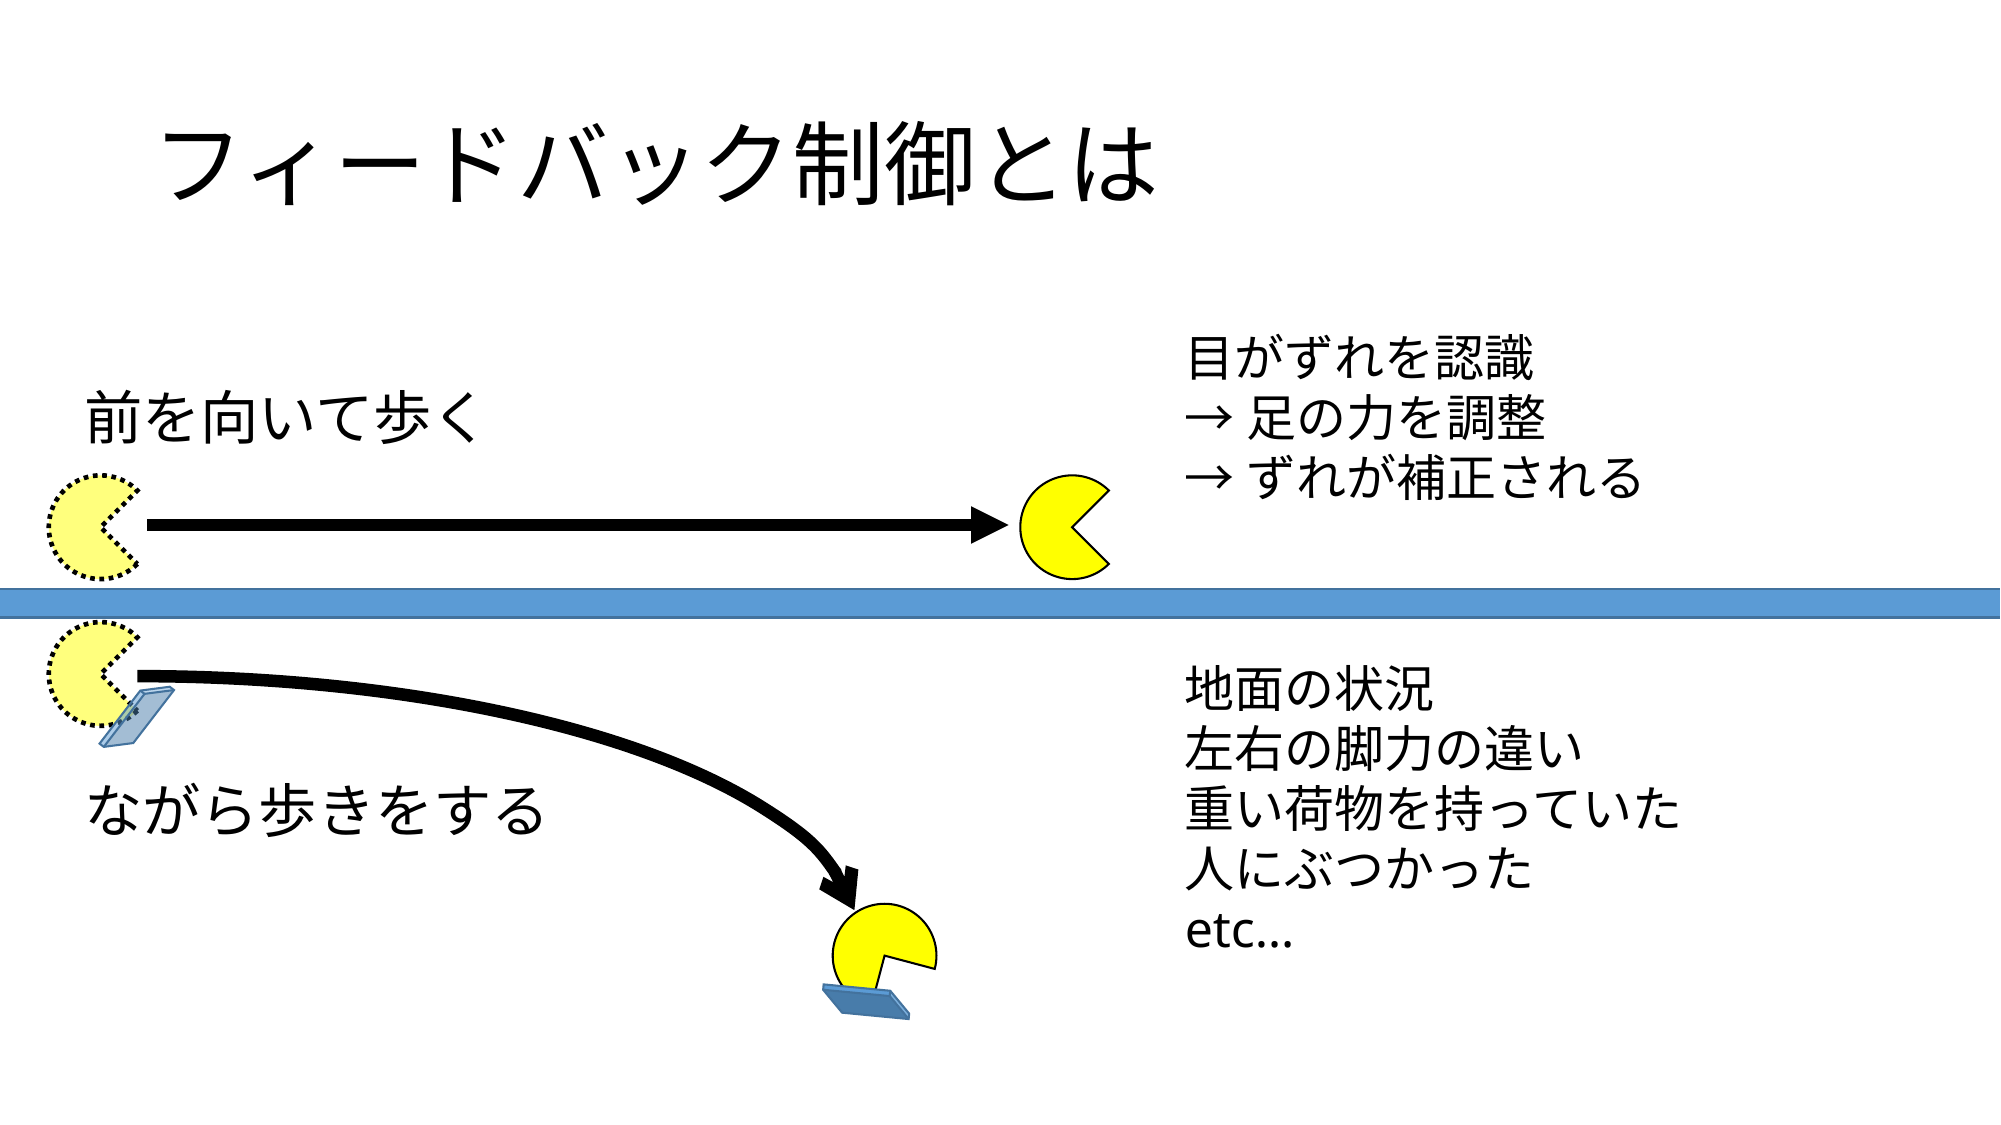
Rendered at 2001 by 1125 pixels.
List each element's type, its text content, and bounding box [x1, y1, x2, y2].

text_box [1019, 474, 1111, 581]
text_box 地面の状況 左右の脚力の違い 重い荷物を持っていた 人にぶつかった etc… [1169, 649, 1744, 965]
text_box [47, 621, 139, 727]
text_box [822, 983, 911, 1021]
text_box [0, 588, 2000, 619]
text_box [831, 902, 938, 988]
text_box 前を向いて歩く [69, 373, 579, 459]
text_box 目がずれを認識 →足の力を調整 →ずれが補正される [1169, 318, 1744, 514]
text_box [137, 675, 857, 939]
title フィードバック制御とは [137, 59, 1863, 278]
text_box [47, 474, 139, 581]
text_box ながら歩きをする [69, 766, 579, 852]
text_box [98, 685, 176, 748]
